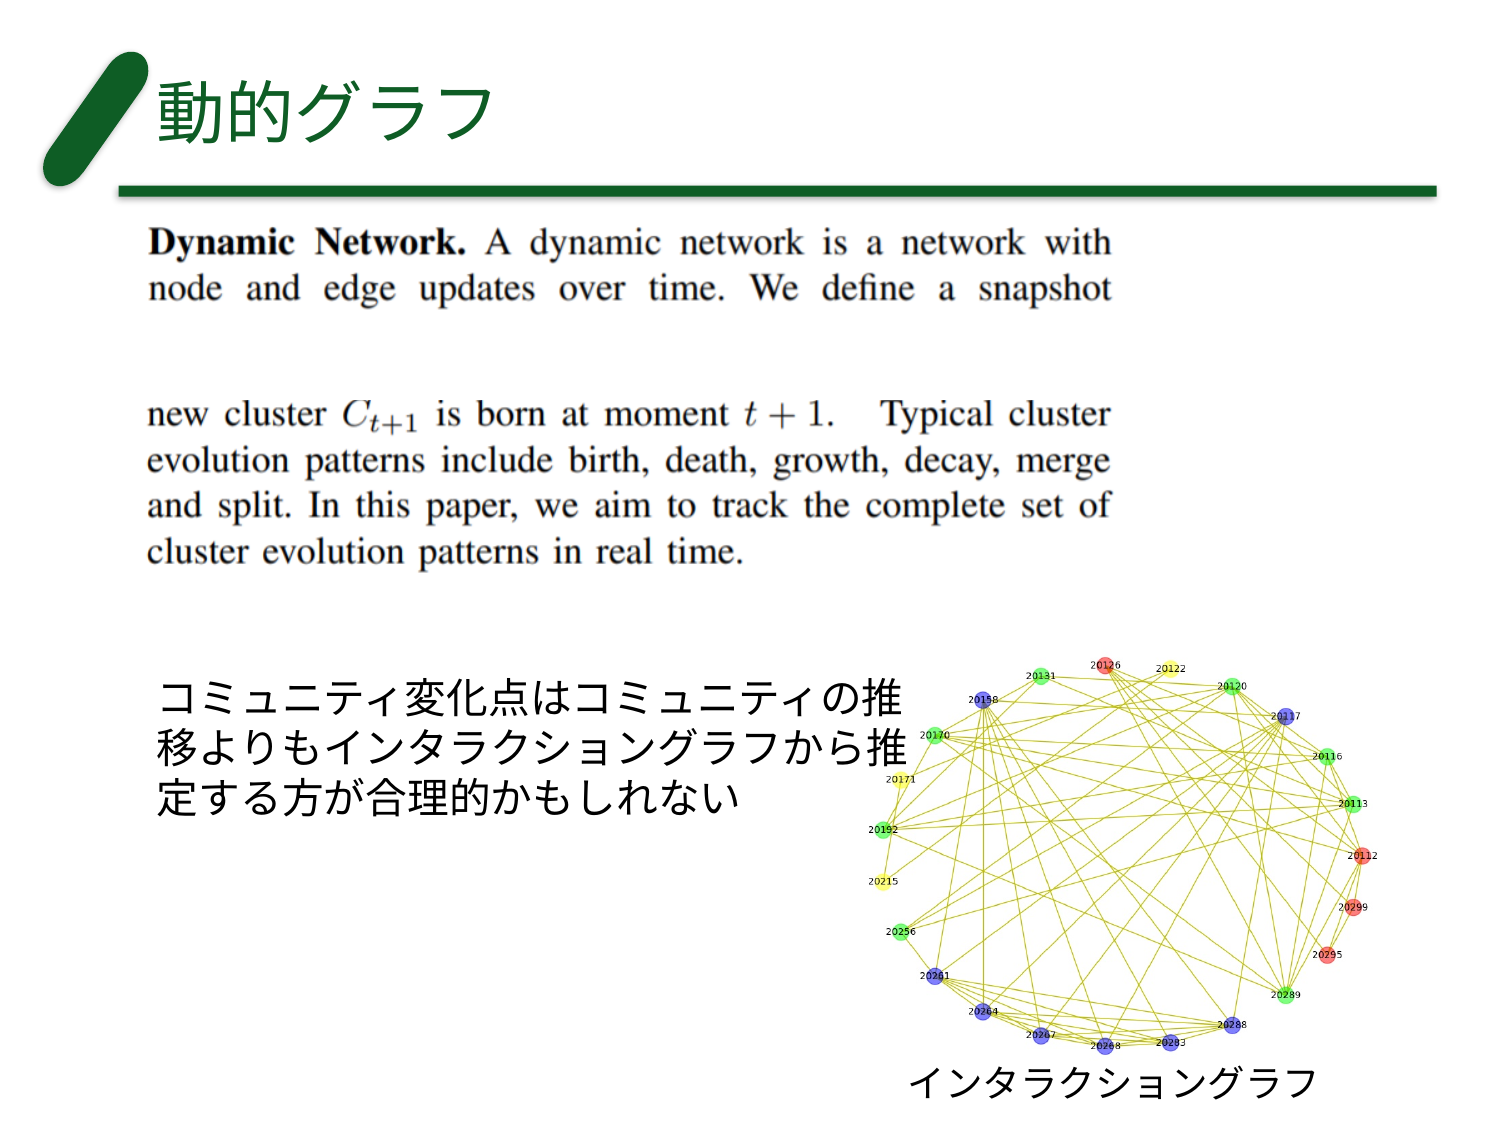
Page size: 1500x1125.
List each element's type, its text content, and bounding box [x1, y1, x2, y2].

text_box コミュニティ変化点はコミュニティの推移よりもインタラクショングラフから推定する方が合理的かもしれない [142, 664, 768, 829]
title 動的グラフ [142, 62, 1425, 250]
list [141, 212, 1122, 316]
picture [773, 581, 1454, 1125]
picture [141, 400, 1125, 580]
